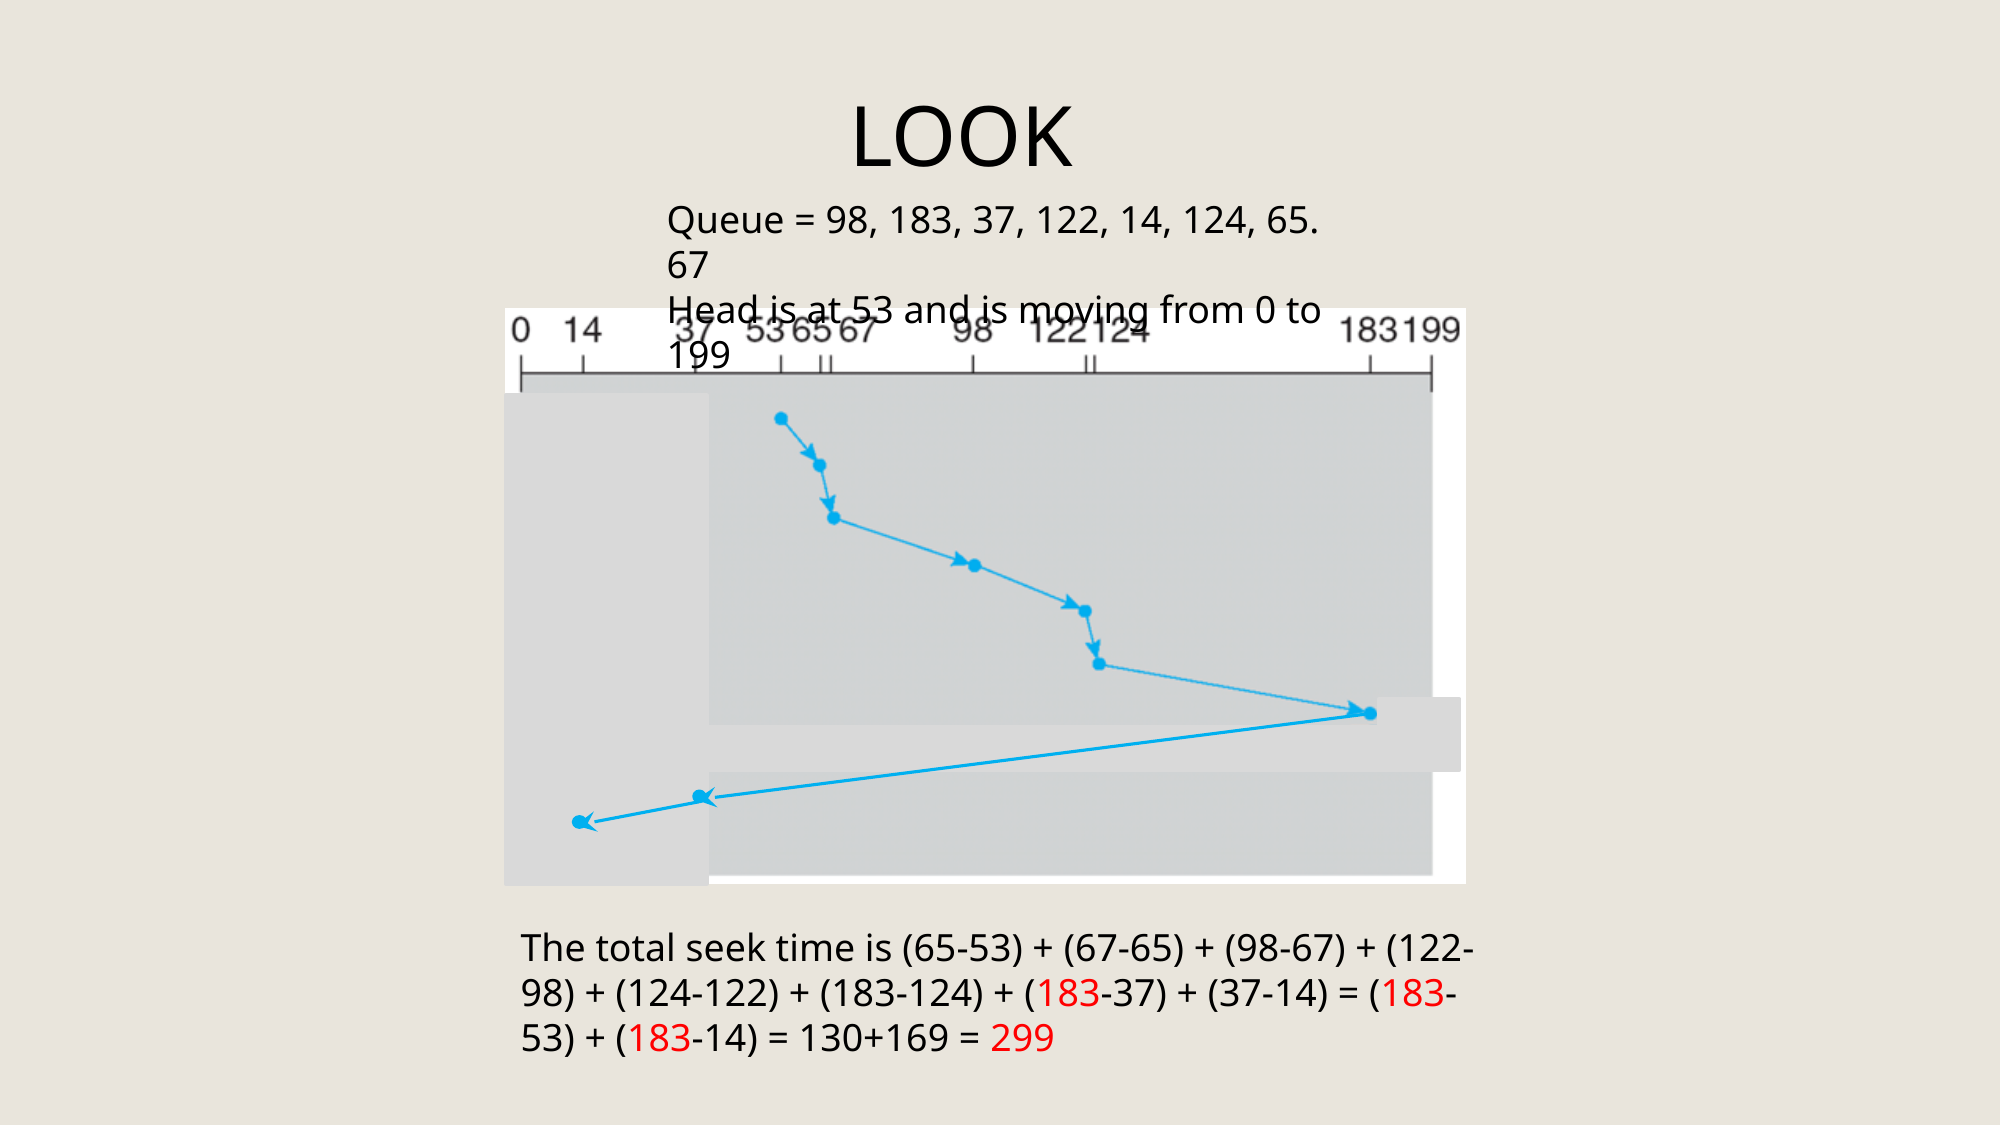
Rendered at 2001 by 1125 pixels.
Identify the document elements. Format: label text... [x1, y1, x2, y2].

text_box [694, 714, 1366, 802]
picture [505, 308, 1466, 885]
text_box The total seek time is (65-53) + (67-65) + (98-67) + (122-98) + (124-122) + (183-124) + (183-37) + (37-14) = (183-53) + (183-14) = 130+169 = 299 [505, 916, 1495, 1067]
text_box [651, 75, 1364, 296]
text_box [573, 801, 700, 827]
